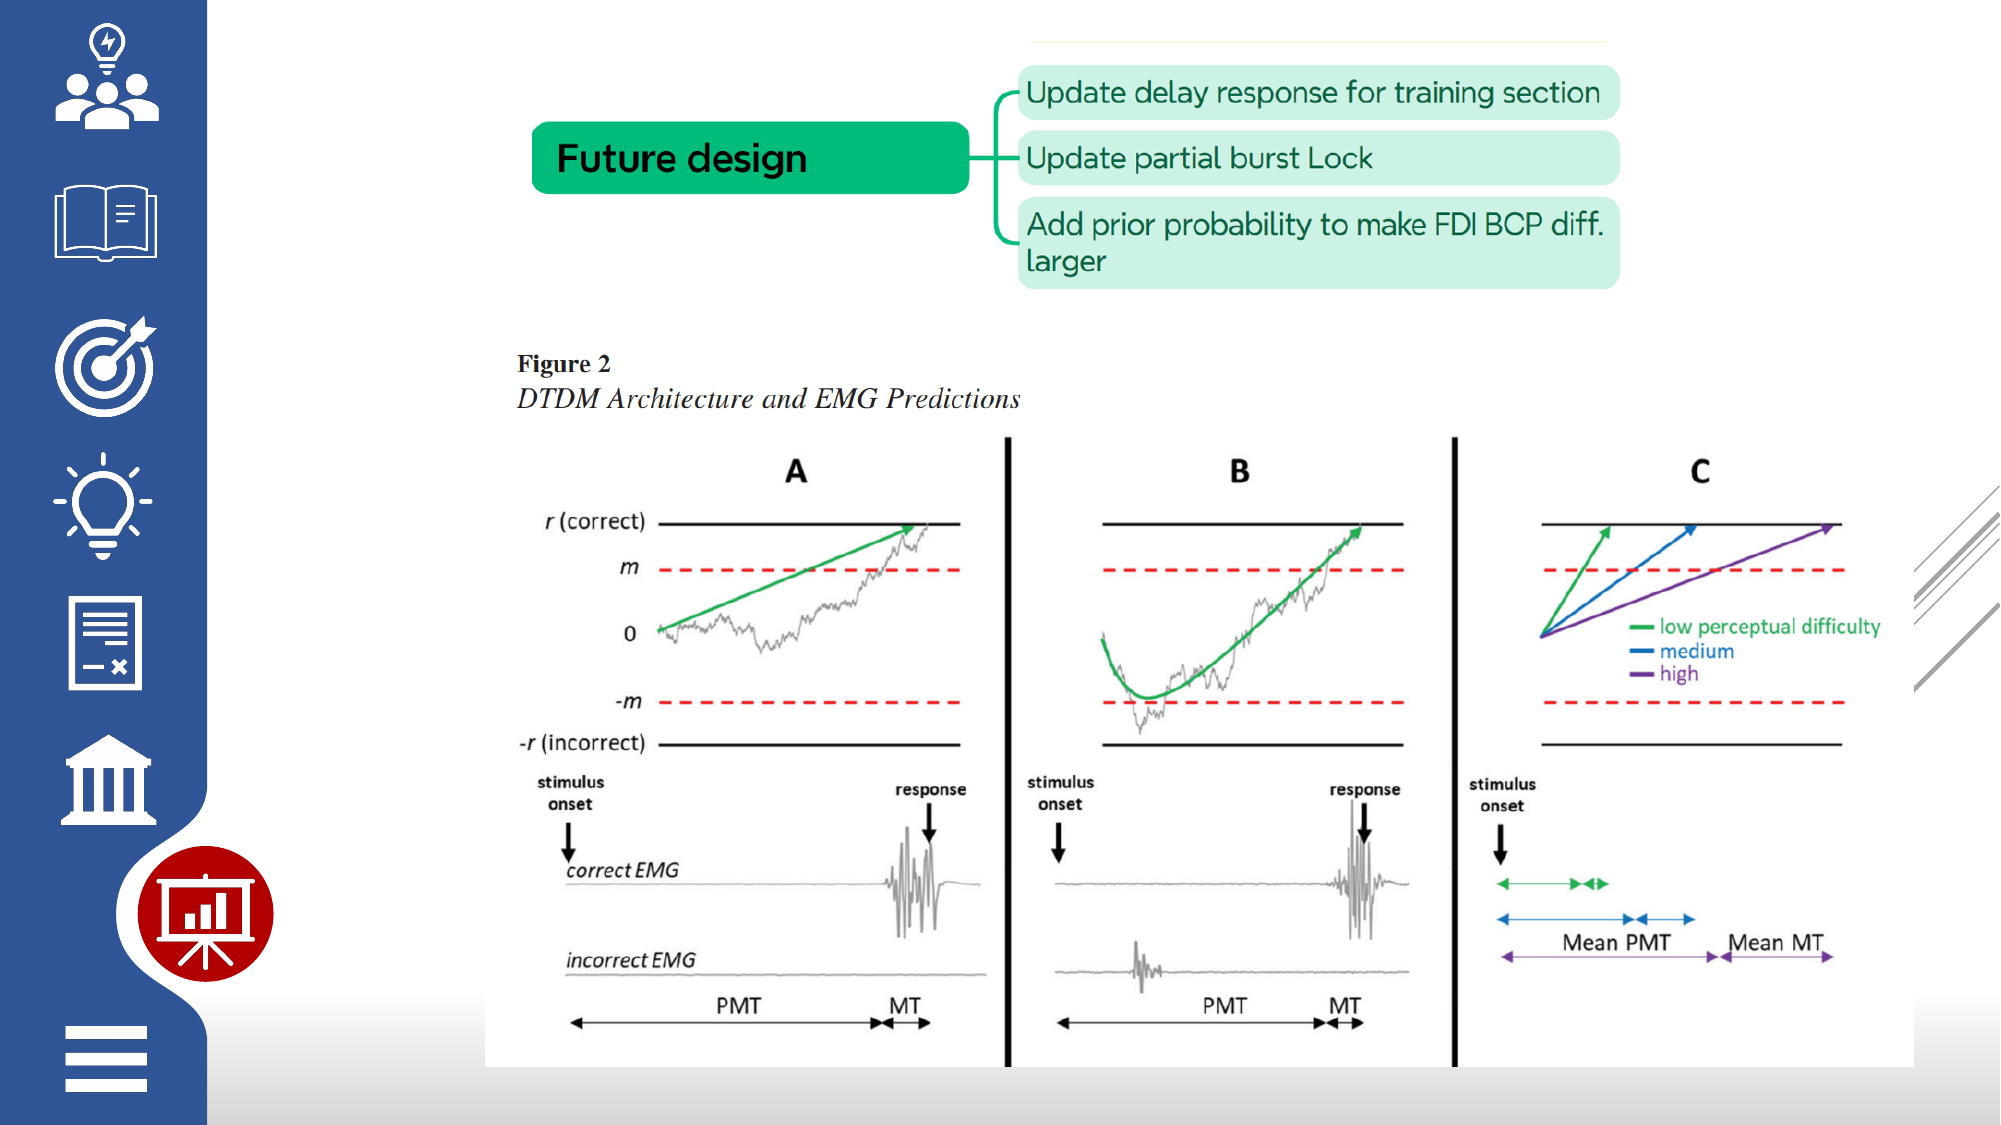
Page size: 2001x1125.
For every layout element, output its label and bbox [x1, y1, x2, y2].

picture [47, 719, 169, 840]
picture [143, 858, 268, 984]
picture [44, 164, 167, 287]
picture [43, 447, 163, 567]
text_box [0, 0, 208, 1125]
picture [44, 304, 168, 428]
picture [52, 1005, 160, 1113]
picture [485, 334, 1914, 1068]
text_box [168, 845, 243, 857]
picture [38, 8, 175, 145]
picture [47, 586, 162, 700]
picture [532, 41, 1641, 306]
